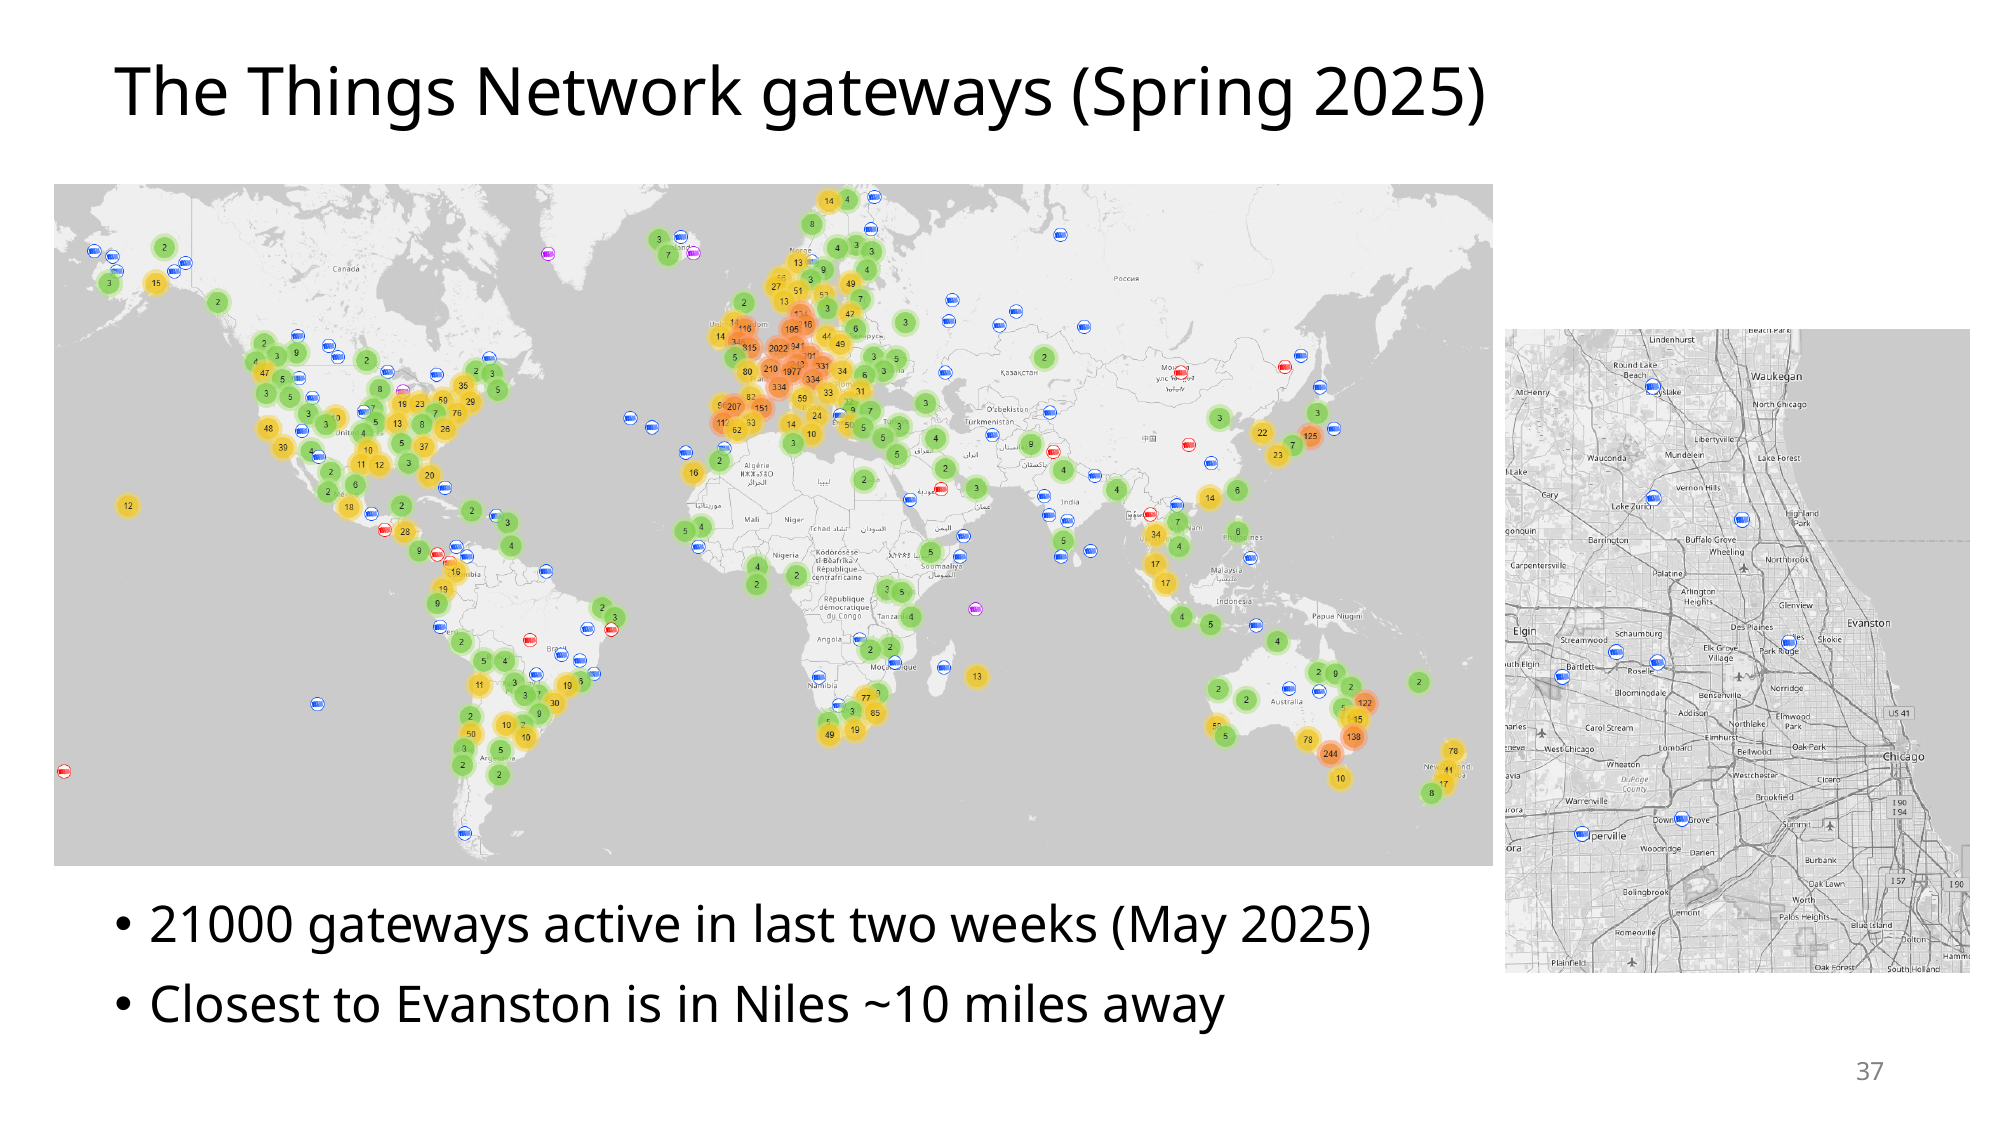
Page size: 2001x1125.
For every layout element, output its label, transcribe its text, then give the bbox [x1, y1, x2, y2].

picture [1504, 329, 1970, 973]
title The Things Network gateways (Spring 2025) [99, 37, 1900, 150]
list 21000 gateways active in last two weeks (May 2025) Closest to Evanston is in Niles ~10 miles away [99, 891, 1493, 1073]
slide_number 37 [1749, 1042, 1900, 1103]
picture [54, 184, 1493, 866]
